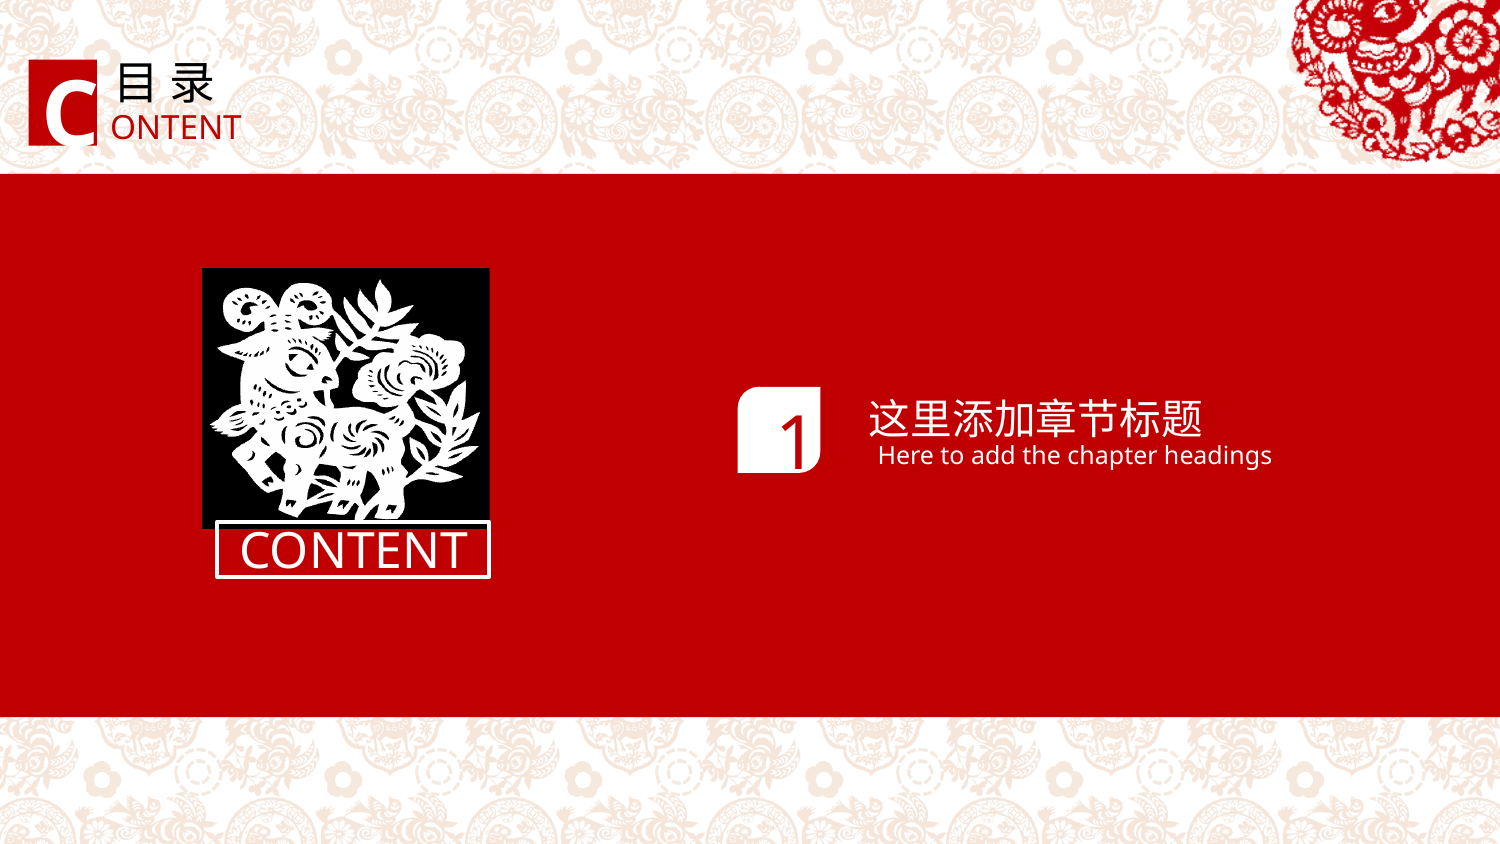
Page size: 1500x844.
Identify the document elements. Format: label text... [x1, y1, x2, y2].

text_box 1 [760, 386, 834, 492]
text_box 目 录 [98, 46, 231, 98]
picture [1269, 0, 1500, 198]
picture [202, 268, 490, 529]
text_box [735, 384, 823, 476]
text_box ONTENT [115, 98, 257, 154]
text_box [0, 172, 1500, 719]
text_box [853, 385, 1294, 478]
text_box [215, 538, 224, 579]
text_box [484, 536, 491, 579]
text_box CONTENT [224, 538, 484, 587]
text_box C [26, 47, 115, 173]
